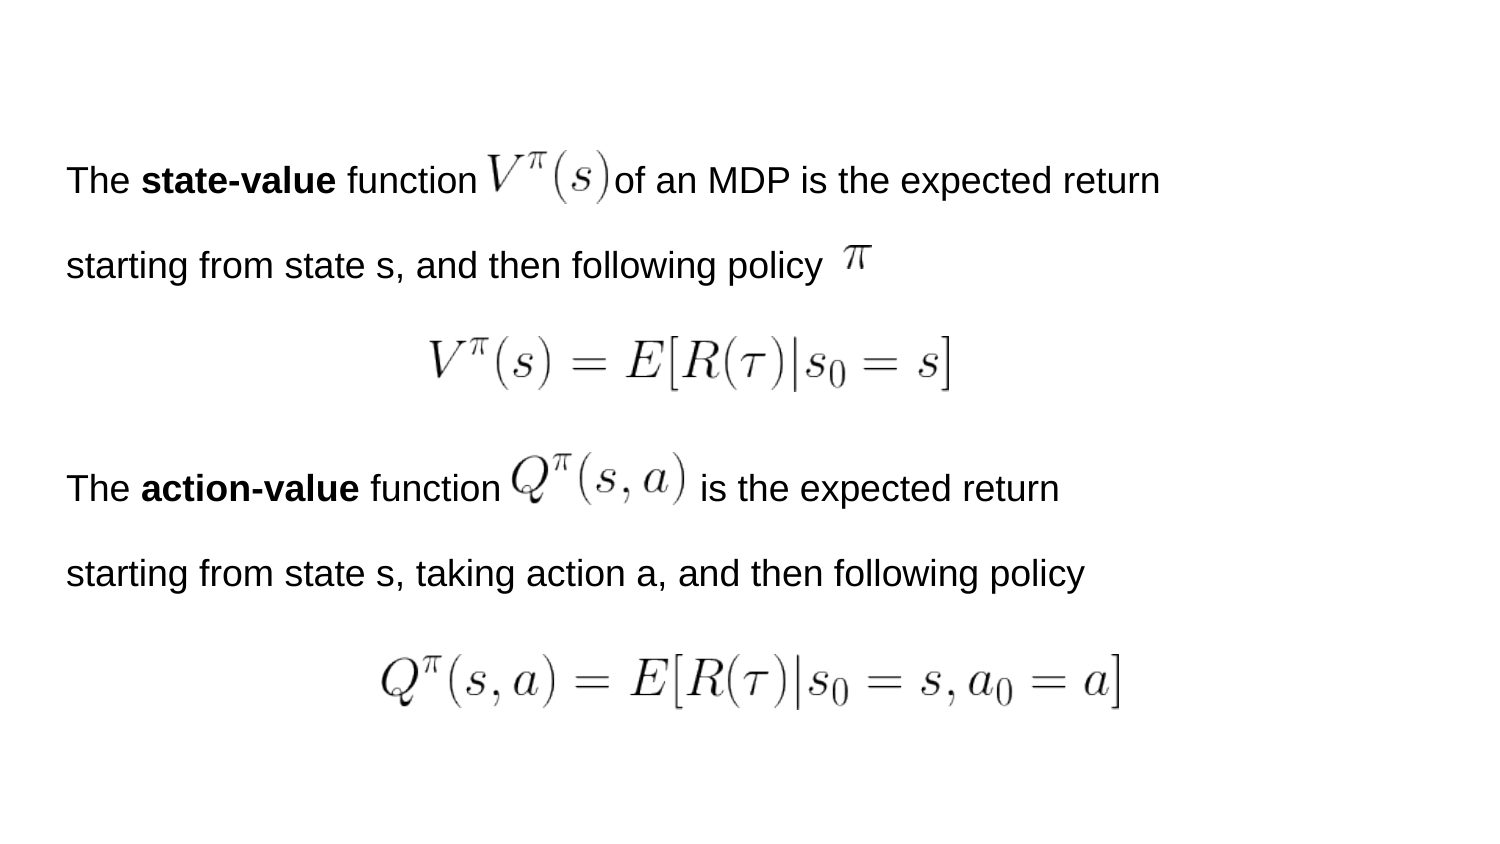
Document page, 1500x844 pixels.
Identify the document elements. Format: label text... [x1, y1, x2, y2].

picture [511, 452, 695, 508]
list The action-value function is the expected return starting from state s, taking action a, and then following policy [51, 441, 1449, 622]
picture [380, 654, 1119, 710]
picture [841, 245, 872, 270]
list The state-value function of an MDP is the expected return starting from state s, and then following policy [51, 134, 1449, 315]
picture [485, 150, 610, 204]
picture [428, 336, 950, 392]
